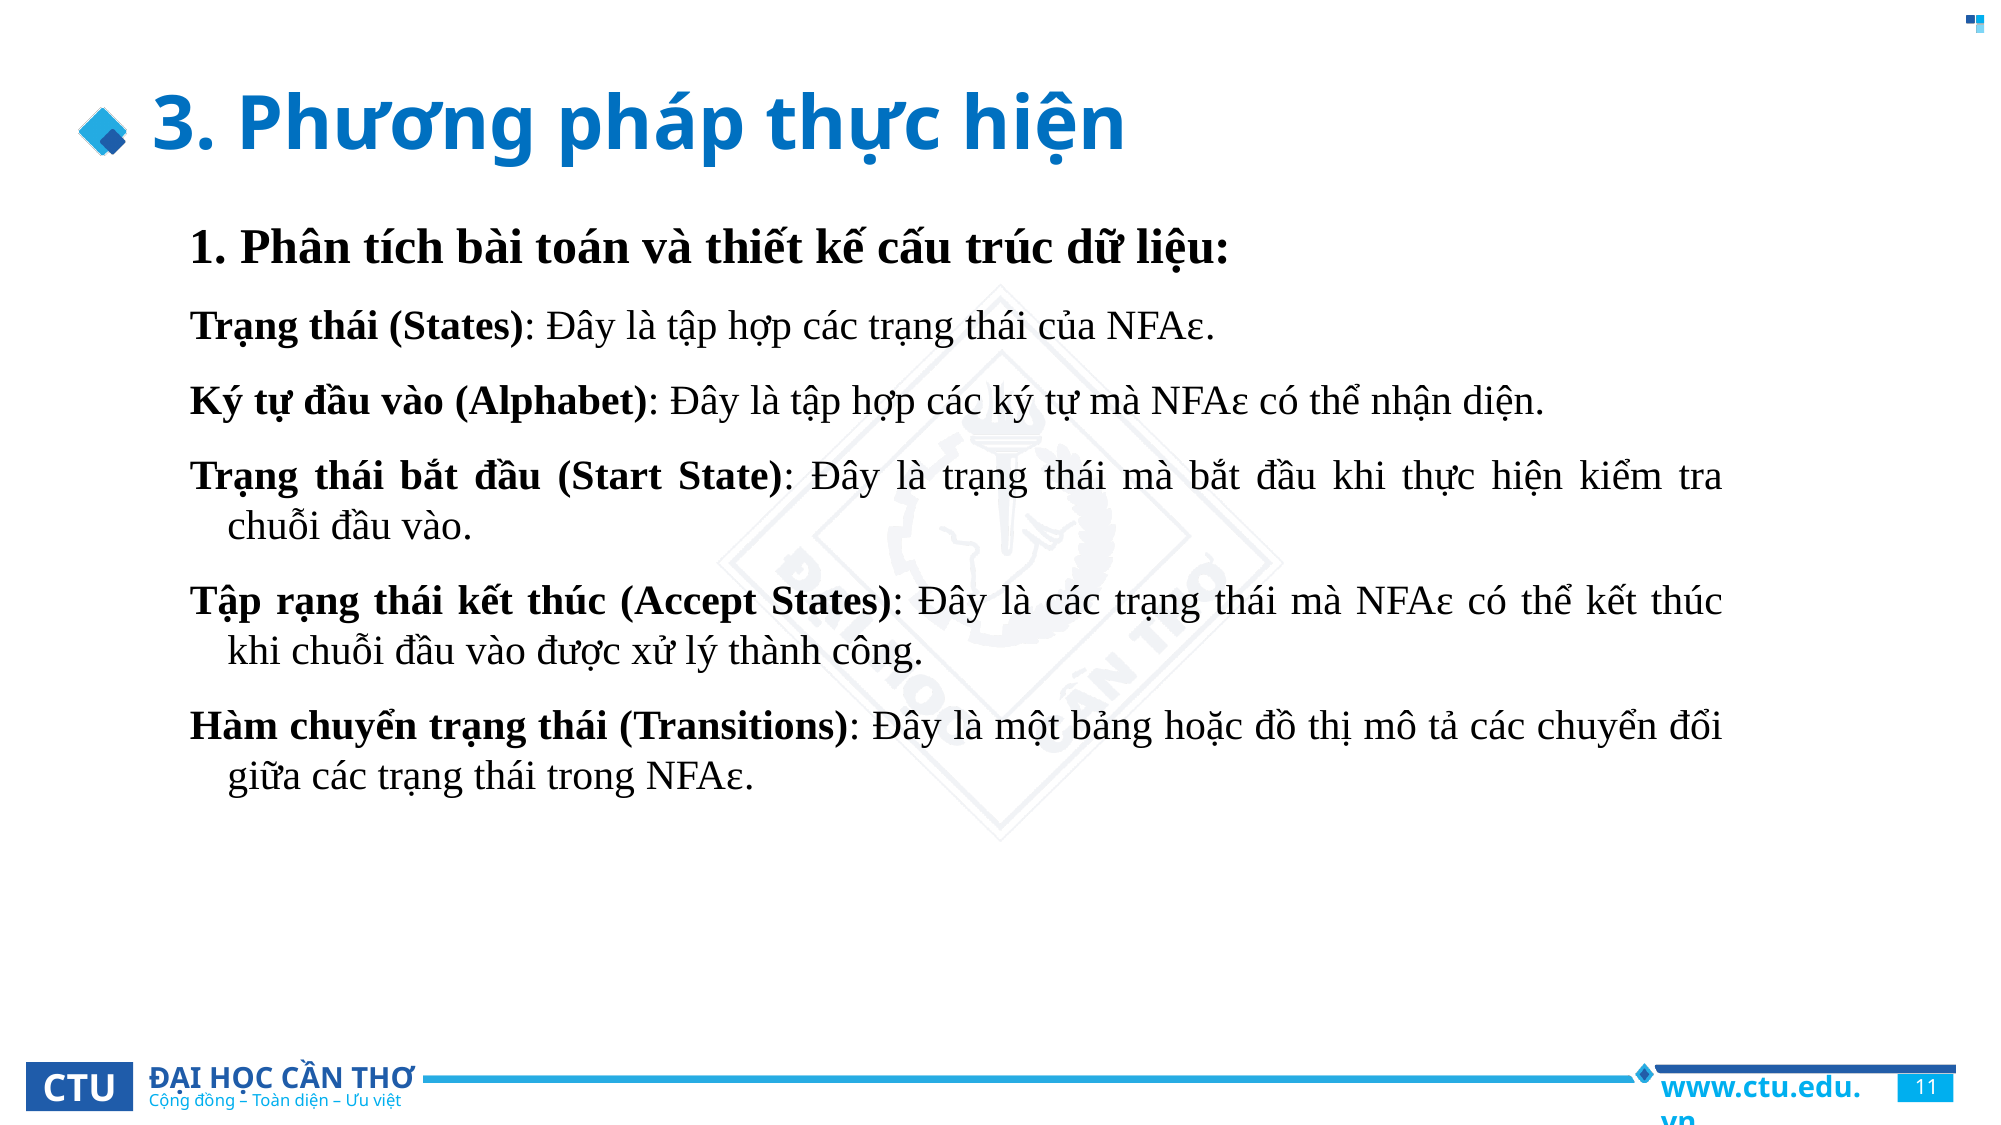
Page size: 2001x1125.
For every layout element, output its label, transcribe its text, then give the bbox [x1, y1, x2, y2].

picture [252, 1094, 261, 1106]
picture [423, 1063, 1956, 1083]
picture [1966, 15, 1985, 33]
title 3. Phương pháp thực hiện [137, 64, 1863, 186]
picture [78, 107, 127, 156]
list 1. Phân tích bài toán và thiết kế cấu trúc dữ liệu: Trạng thái (States): Đây là tập hợp các trạng thái của NFAε. Ký tự đầu vào (Alphabet): Đây là tập hợp các ký tự mà NFAε có thể nhận diện. Trạng thái bắt đầu (Start State): Đây là trạng thái mà bắt đầu khi thực hiện kiểm tra chuỗi đầu vào. Tập rạng thái kết thúc (Accept States): Đây là các trạng thái mà NFAε có thể kết thúc khi chuỗi đầu vào được xử lý thành công. Hàm chuyển trạng thái (Transitions): Đây là một bảng hoặc đồ thị mô tả các chuyển đổi giữa các trạng thái trong NFAε. [137, 205, 1739, 920]
